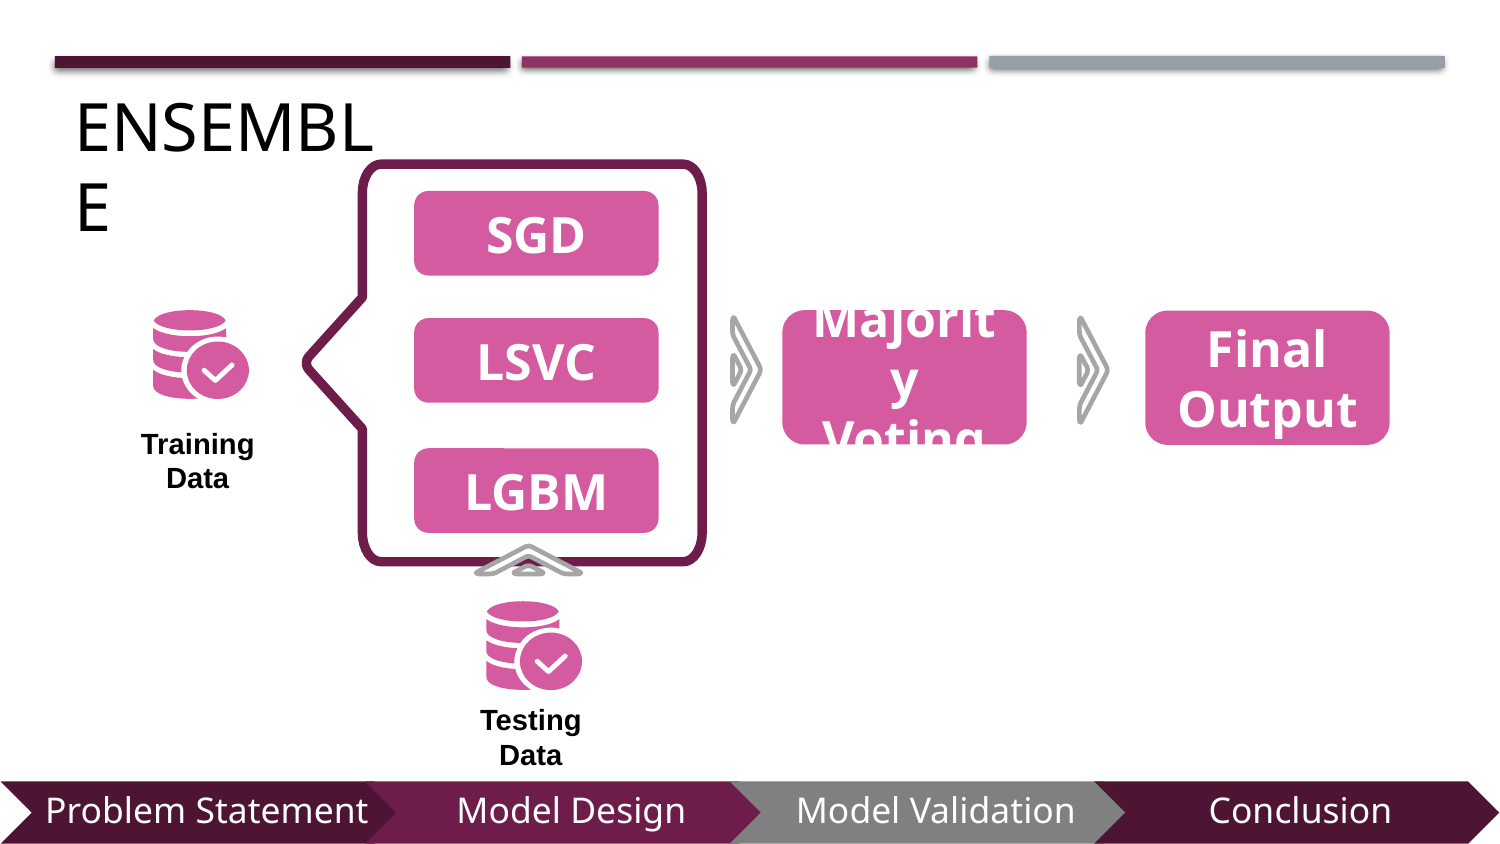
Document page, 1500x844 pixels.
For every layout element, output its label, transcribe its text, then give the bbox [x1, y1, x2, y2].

text_box Majority Voting [780, 308, 1029, 447]
text_box LSVC [412, 316, 661, 405]
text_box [0, 780, 1500, 844]
text_box [306, 164, 703, 562]
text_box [731, 316, 762, 423]
text_box SGD [412, 189, 661, 278]
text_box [513, 506, 544, 613]
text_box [438, 600, 624, 781]
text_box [105, 309, 290, 504]
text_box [1078, 317, 1109, 423]
text_box Final Output [1143, 308, 1392, 447]
title Ensemble [59, 69, 402, 164]
text_box LGBM [412, 446, 661, 535]
